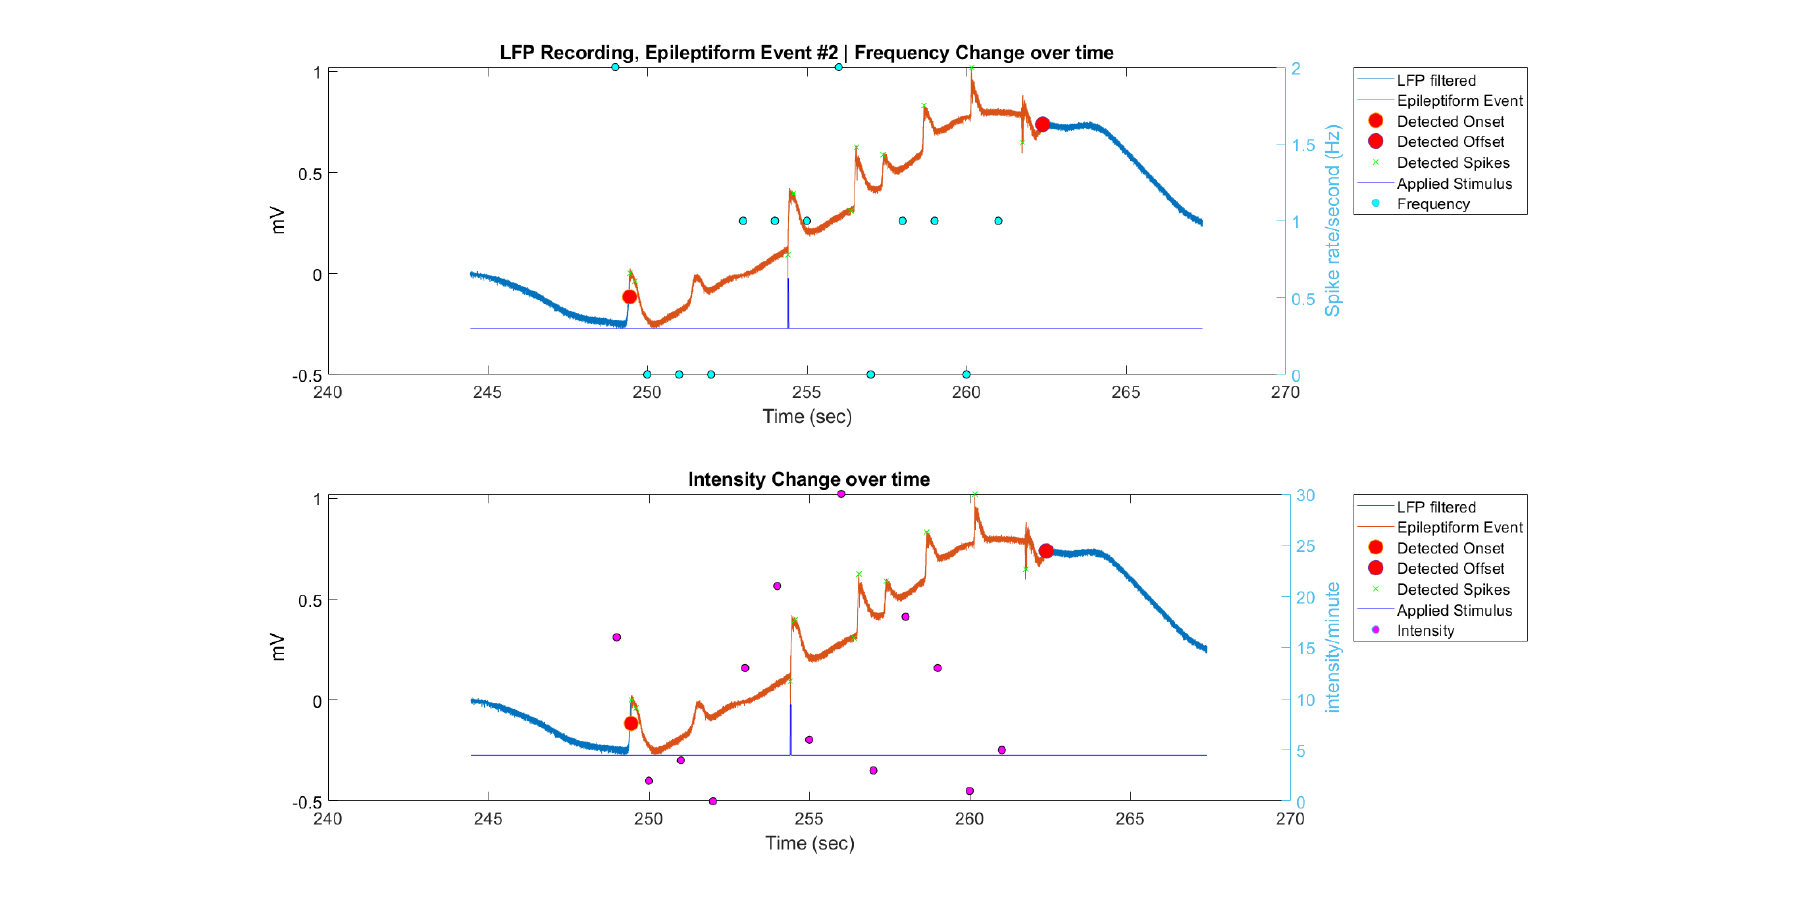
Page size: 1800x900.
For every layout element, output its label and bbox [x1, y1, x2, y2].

picture [126, 0, 1674, 900]
